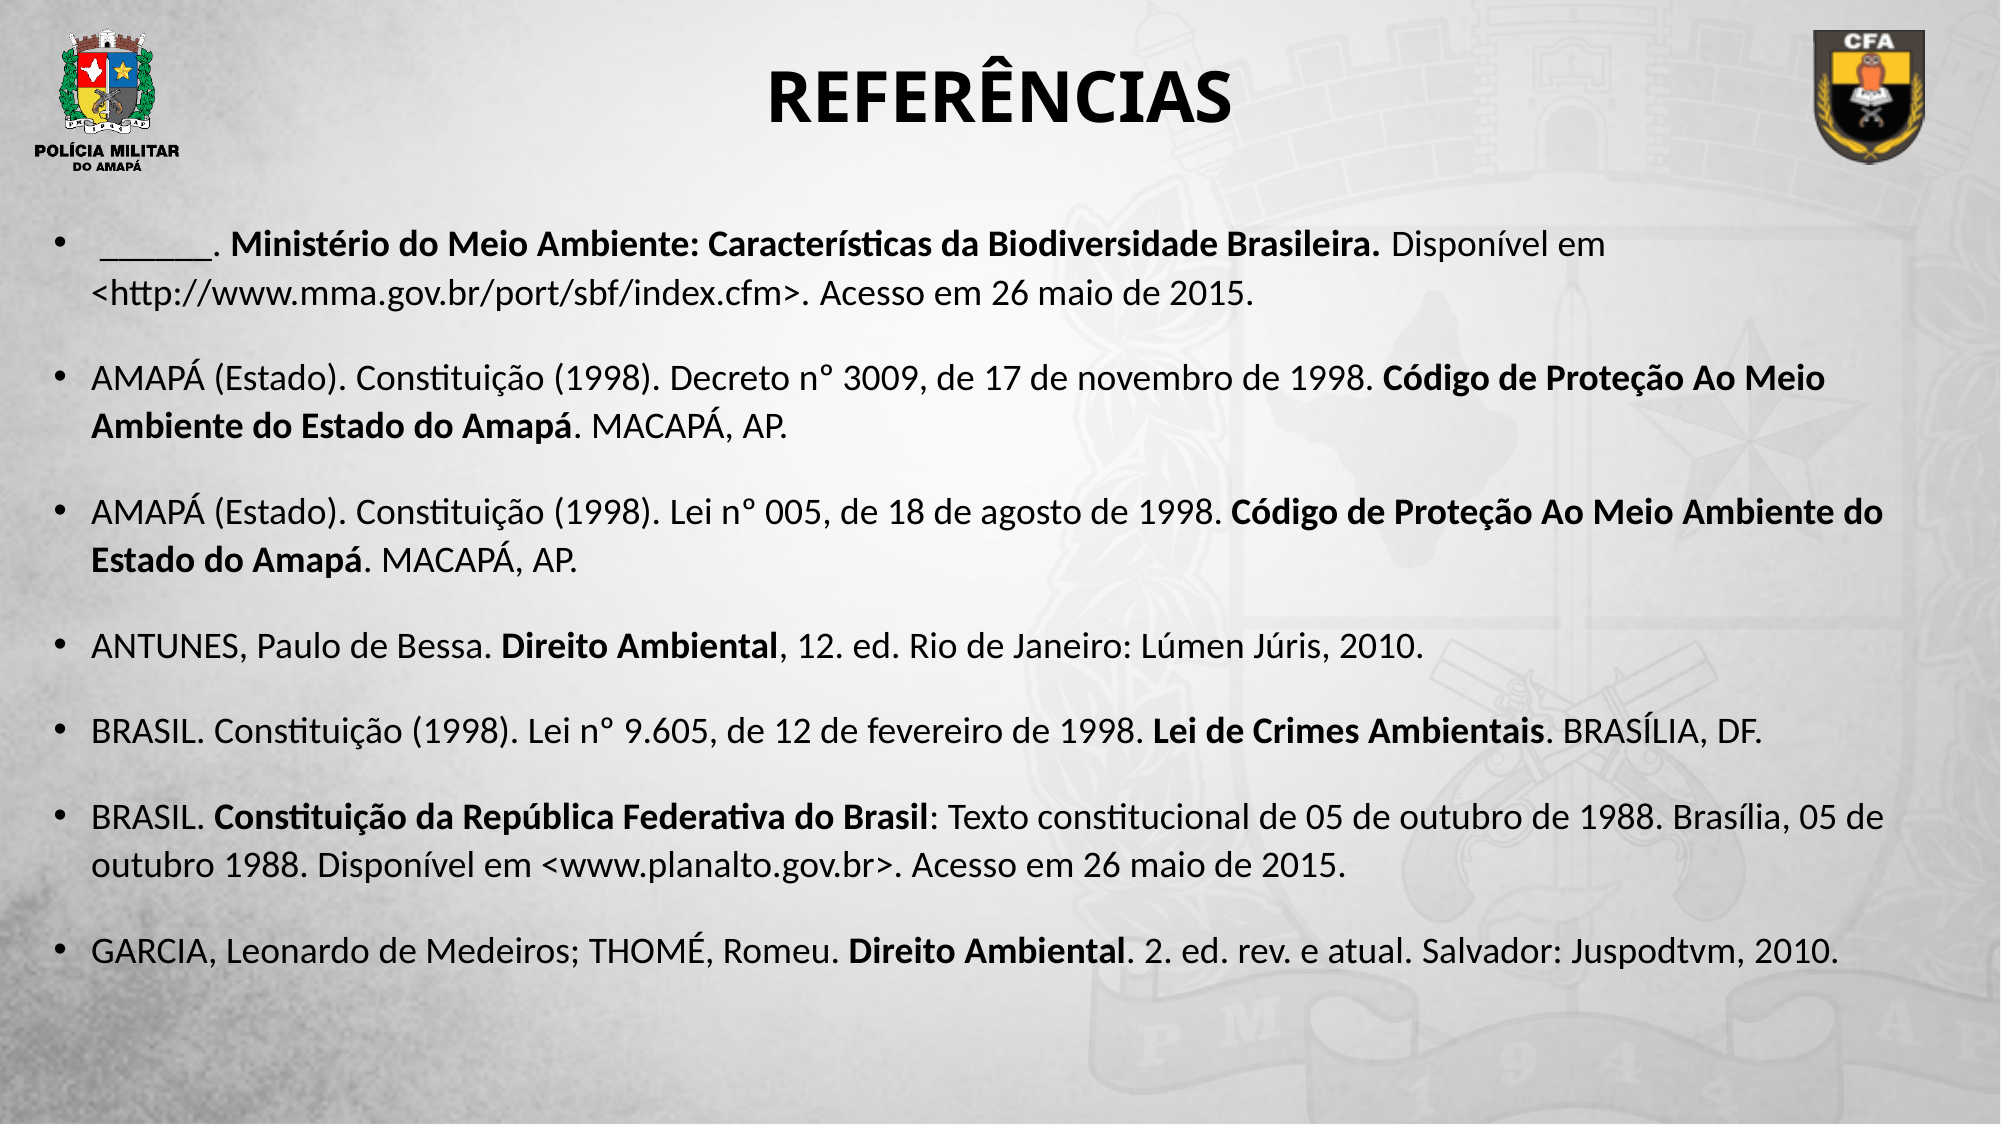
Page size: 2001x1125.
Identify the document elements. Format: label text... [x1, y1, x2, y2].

title REFERÊNCIAS [150, 0, 1850, 208]
picture [0, 0, 2001, 1125]
list ______. Ministério do Meio Ambiente: Características da Biodiversidade Brasileira. Disponível em <http://www.mma.gov.br/port/sbf/index.cfm>. Acesso em 26 maio de 2015. AMAPÁ (Estado). Constituição (1998). Decreto nº 3009, de 17 de novembro de 1998. Código de Proteção Ao Meio Ambiente do Estado do Amapá. MACAPÁ, AP. AMAPÁ (Estado). Constituição (1998). Lei nº 005, de 18 de agosto de 1998. Código de Proteção Ao Meio Ambiente do Estado do Amapá. MACAPÁ, AP. ANTUNES, Paulo de Bessa. Direito Ambiental, 12. ed. Rio de Janeiro: Lúmen Júris, 2010. BRASIL. Constituição (1998). Lei nº 9.605, de 12 de fevereiro de 1998. Lei de Crimes Ambientais. BRASÍLIA, DF. BRASIL. Constituição da República Federativa do Brasil: Texto constitucional de 05 de outubro de 1988. Brasília, 05 de outubro 1988. Disponível em <www.planalto.gov.br>. Acesso em 26 maio de 2015. GARCIA, Leonardo de Medeiros; THOMÉ, Romeu. Direito Ambiental. 2. ed. rev. e atual. Salvador: Juspodtvm, 2010. [38, 208, 1962, 572]
